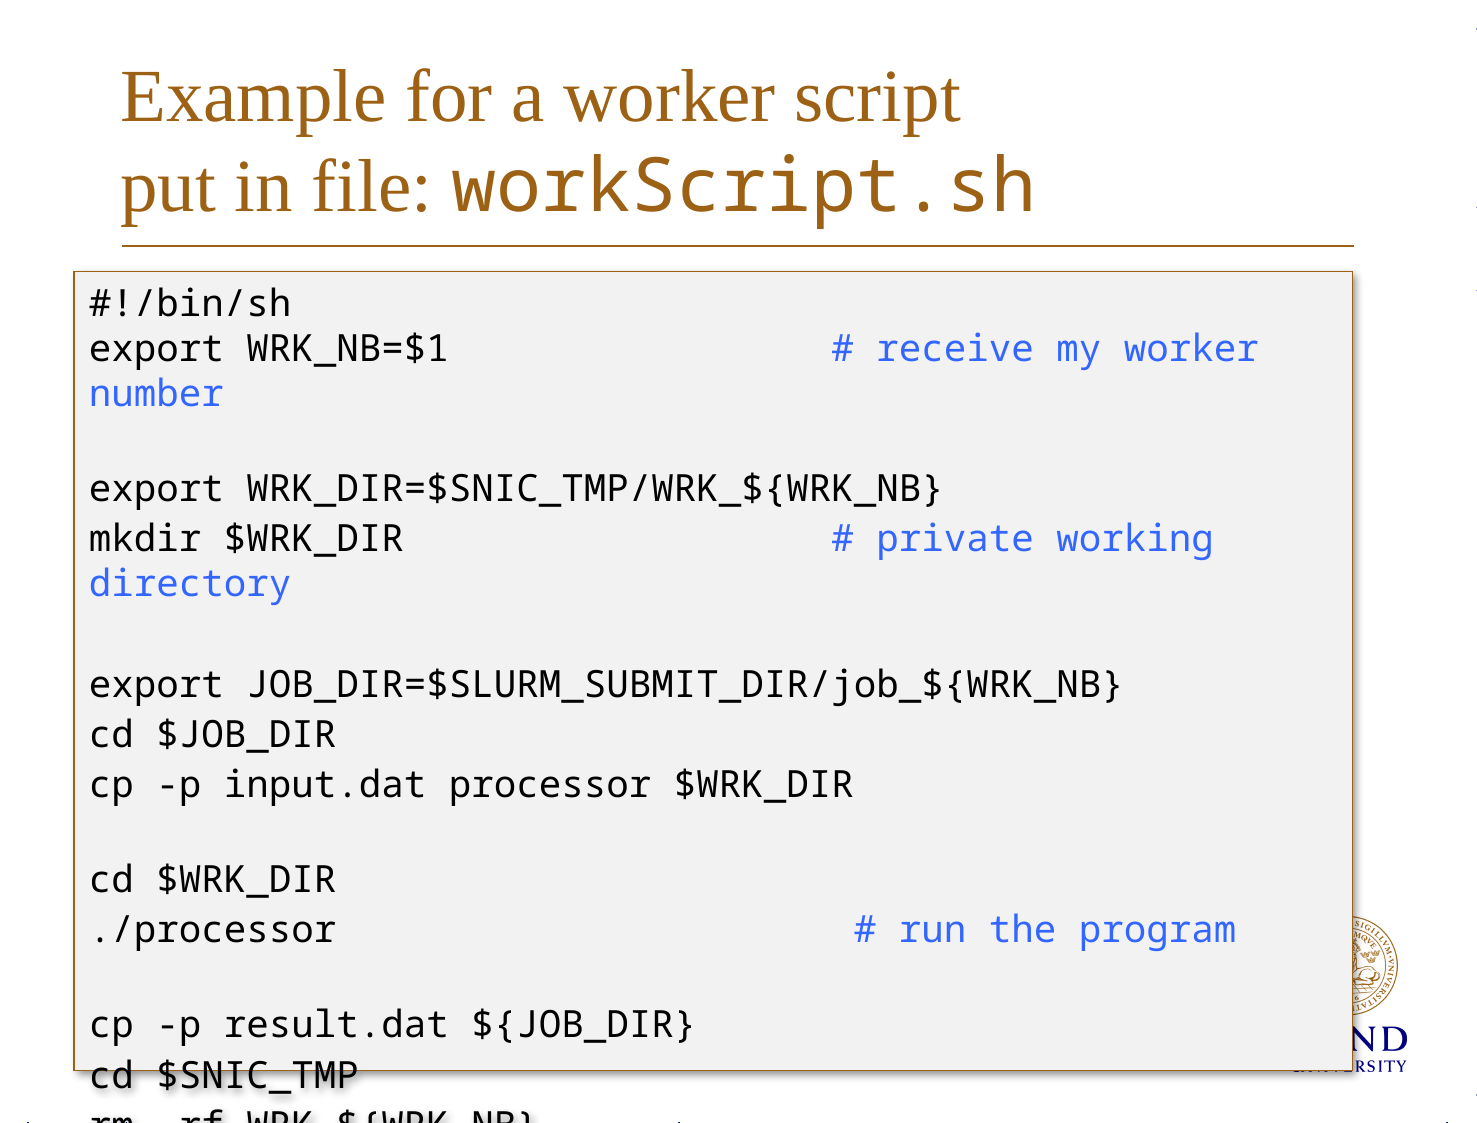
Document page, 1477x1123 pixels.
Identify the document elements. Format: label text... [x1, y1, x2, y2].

list #!/bin/sh export WRK_NB=$1 # receive my worker number export WRK_DIR=$SNIC_TMP/WRK_${WRK_NB} mkdir $WRK_DIR # private working directory export JOB_DIR=$SLURM_SUBMIT_DIR/job_${WRK_NB} cd $JOB_DIR cp -p input.dat processor $WRK_DIR cd $WRK_DIR ./processor # run the program cp -p result.dat ${JOB_DIR} cd $SNIC_TMP rm -rf WRK_${WRK_NB} [73, 271, 1353, 1071]
picture [1290, 916, 1407, 1072]
title Example for a worker script put in file: workScript.sh [105, 46, 1354, 234]
